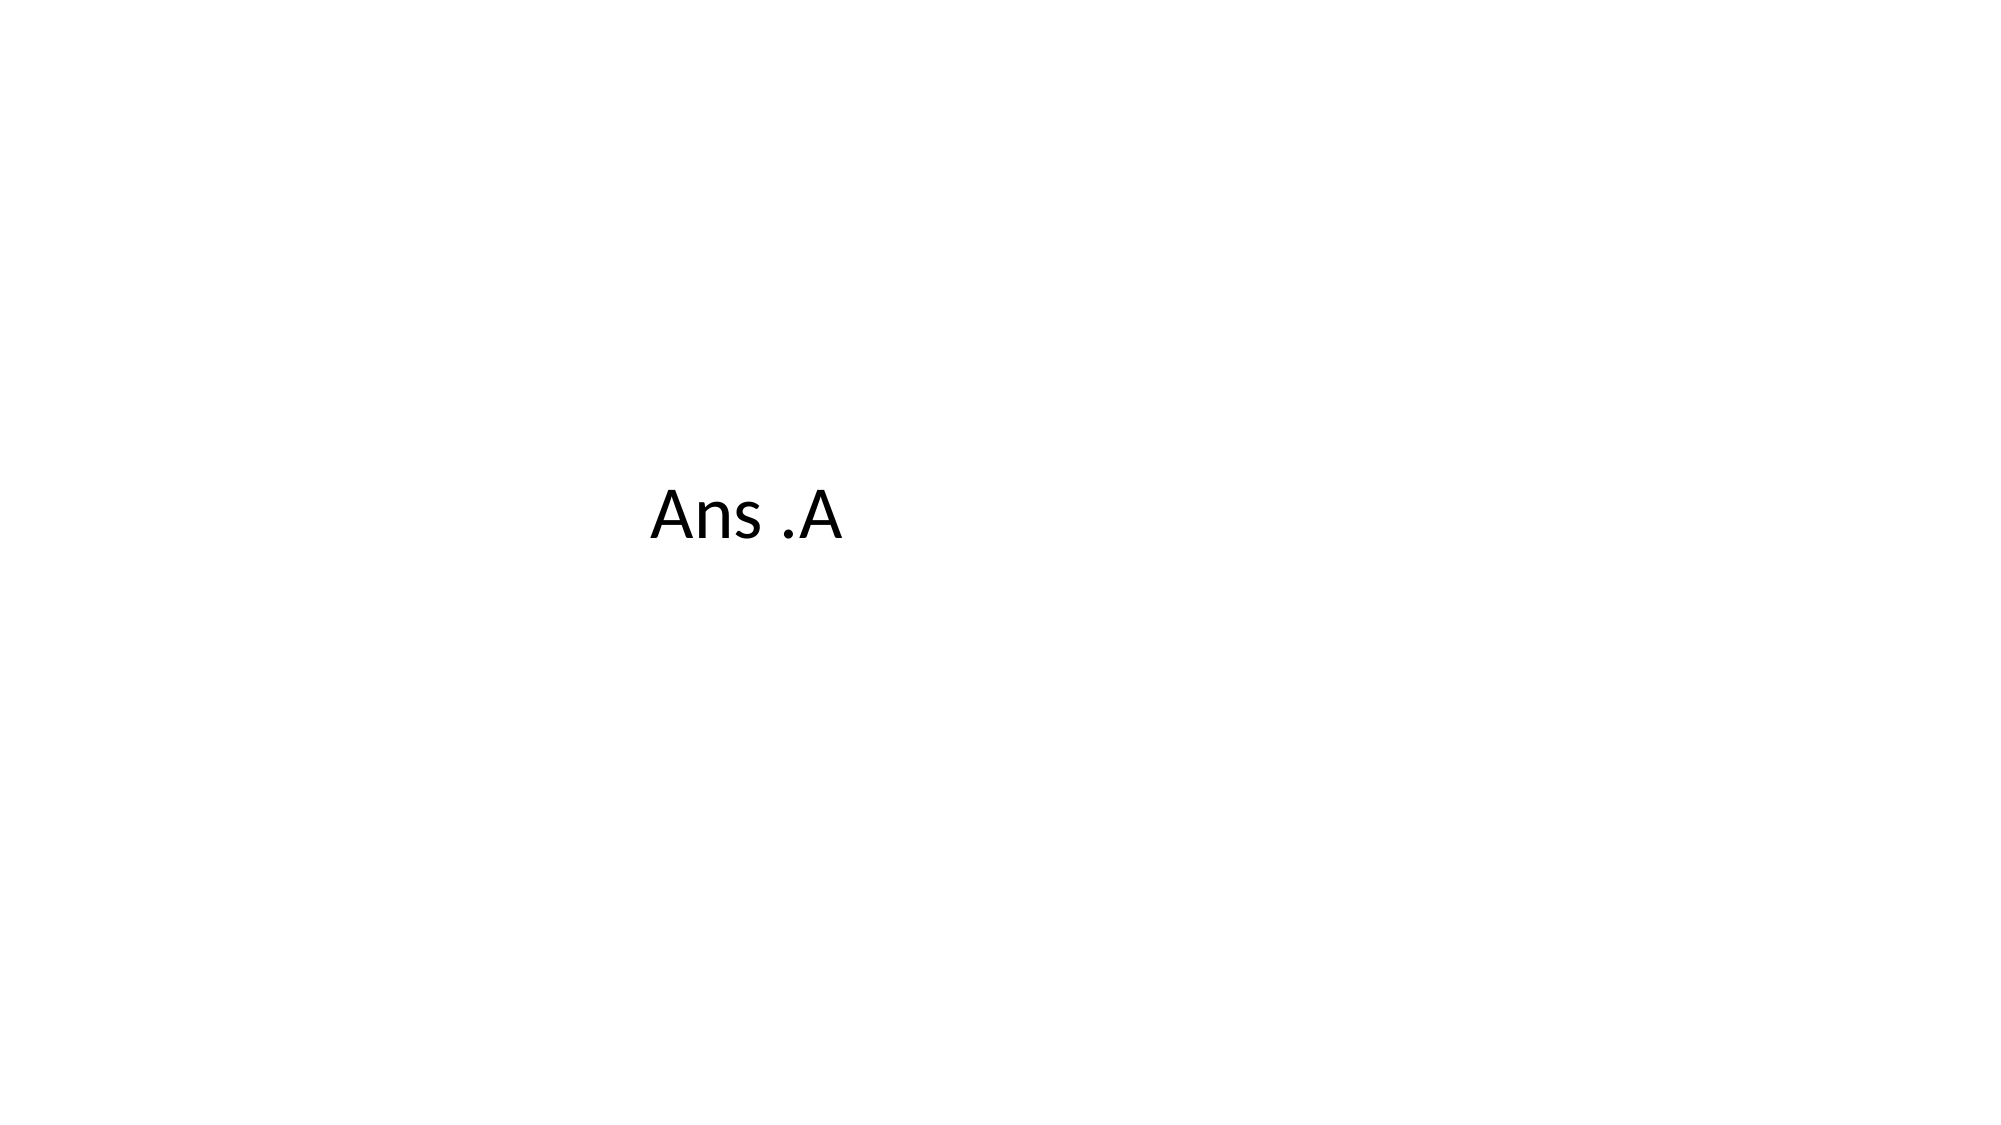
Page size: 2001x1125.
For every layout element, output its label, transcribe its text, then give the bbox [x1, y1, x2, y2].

text_box Ans .A [500, 456, 1500, 562]
